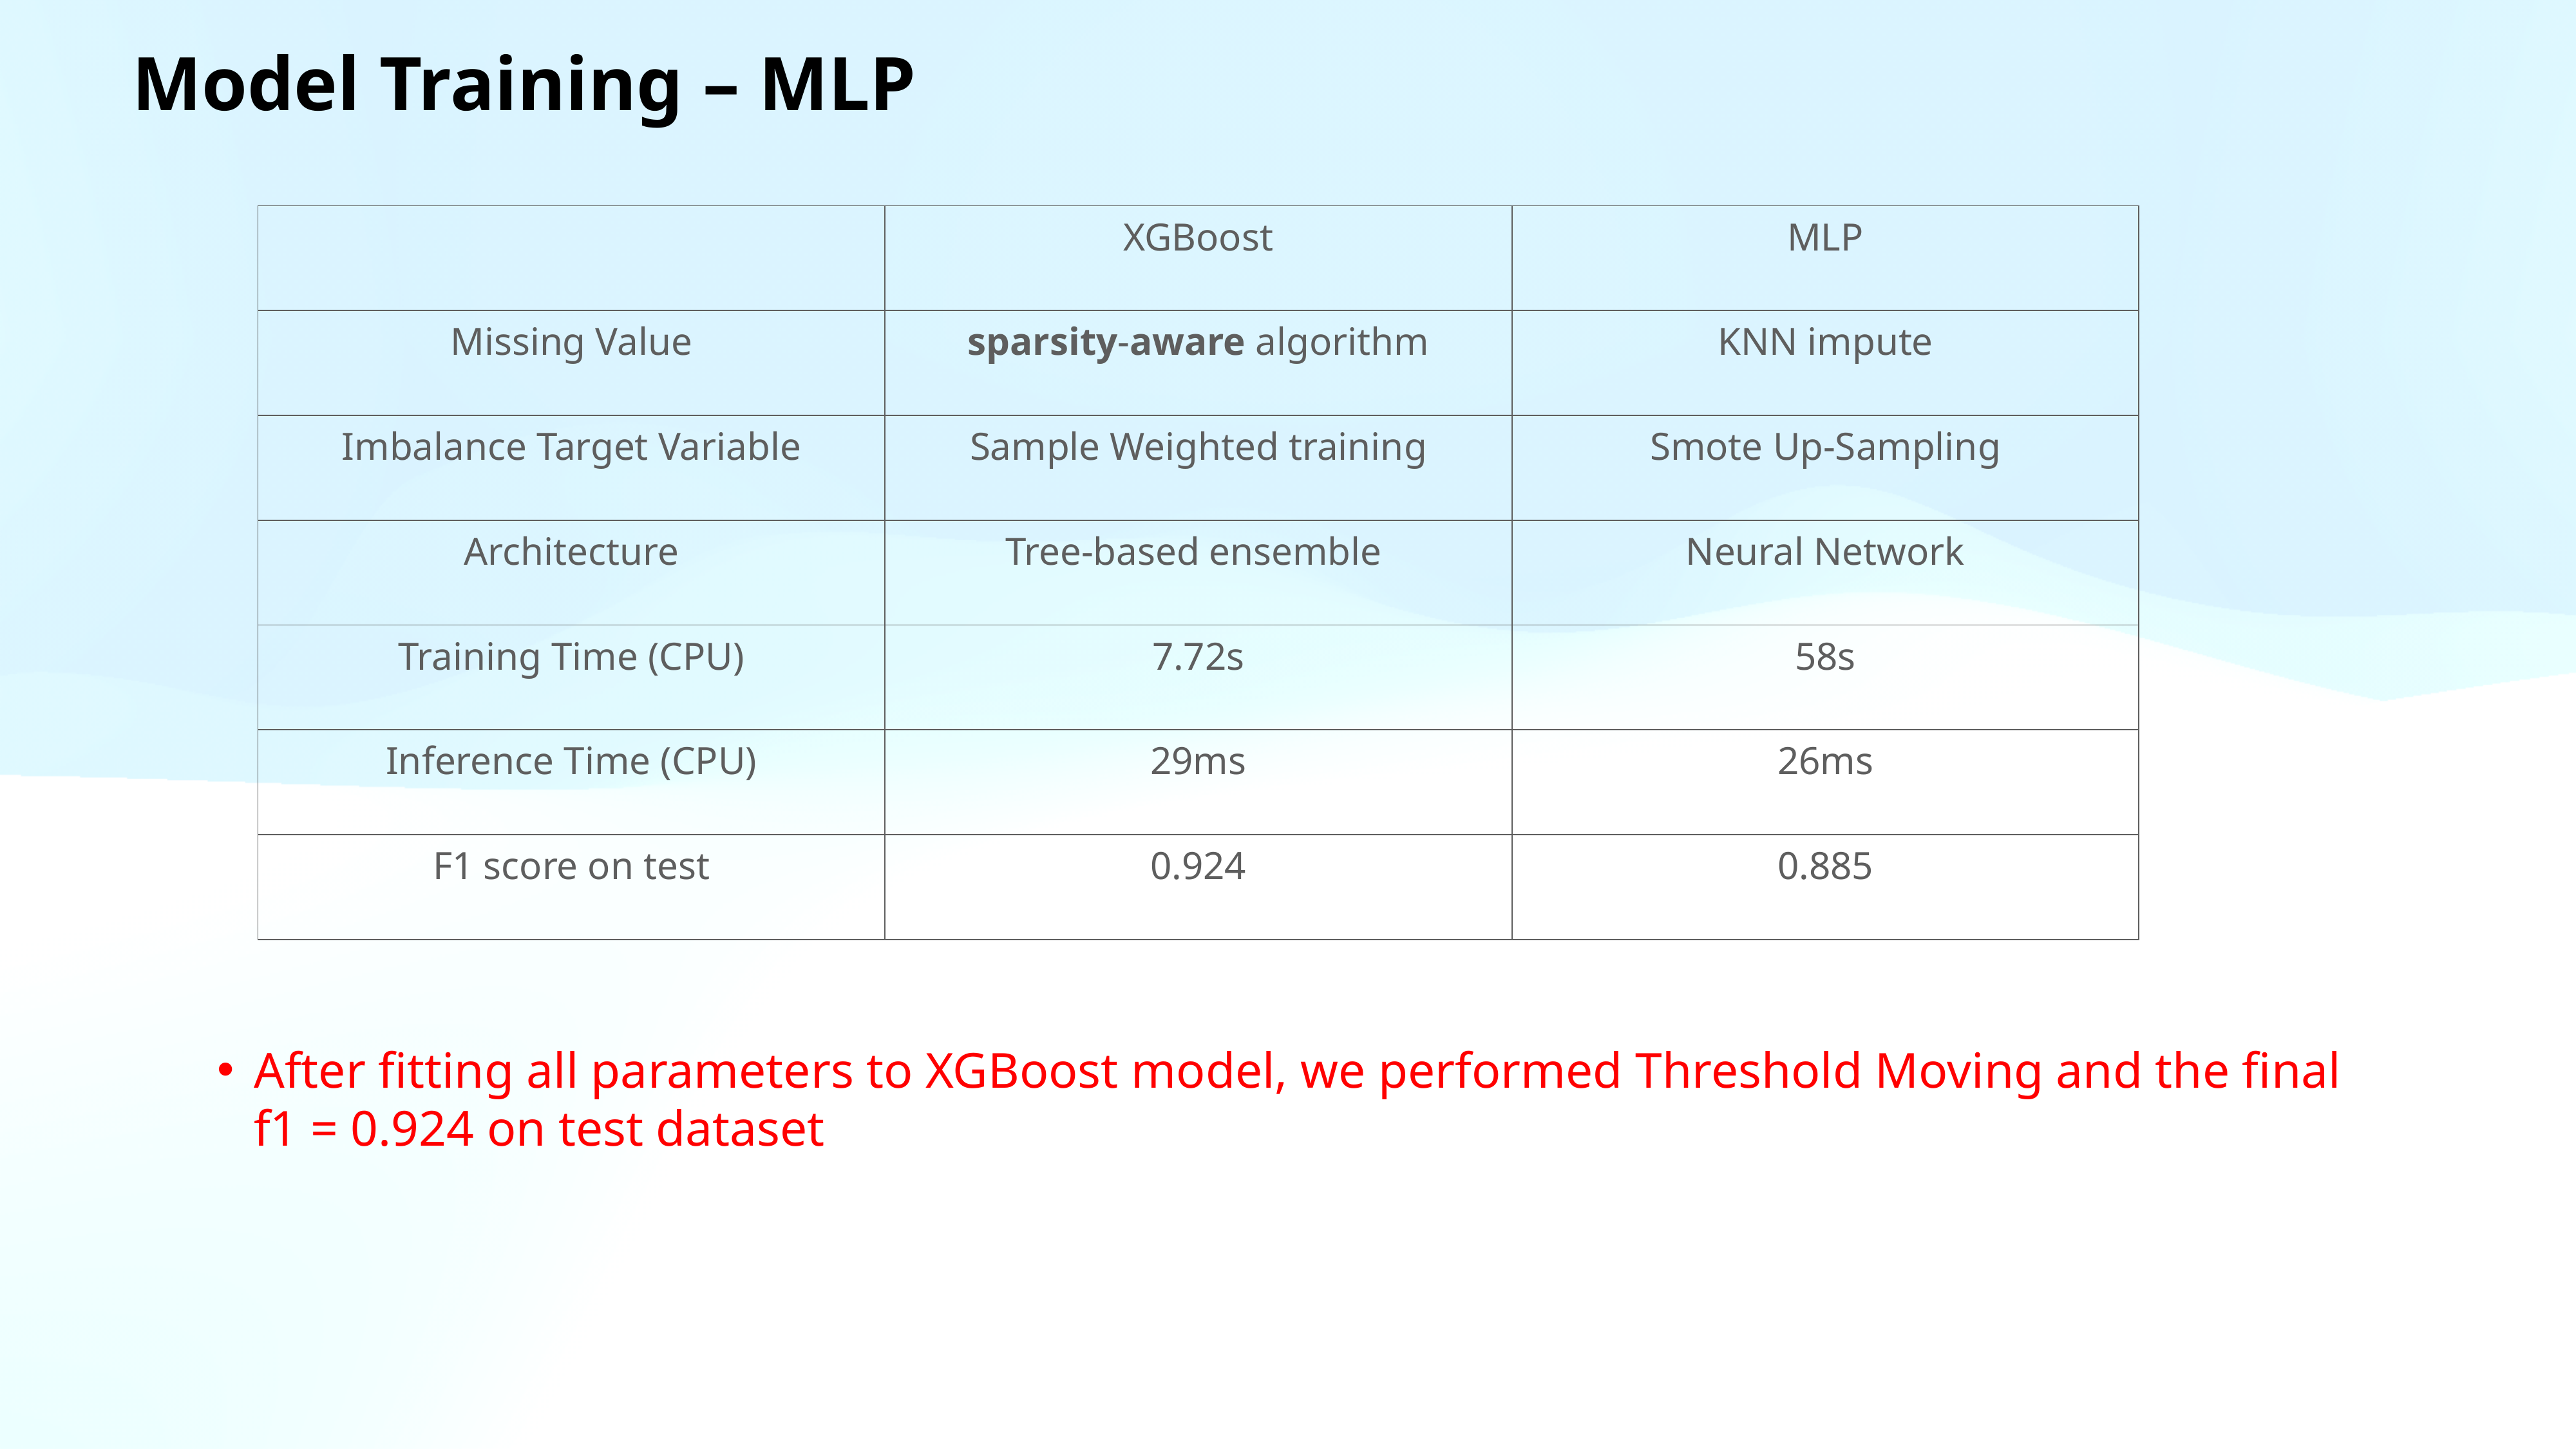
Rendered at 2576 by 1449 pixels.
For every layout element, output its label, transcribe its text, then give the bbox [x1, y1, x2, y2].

table_cell Tree-based ensemble [886, 521, 1511, 625]
table_cell Training Time (CPU) [258, 625, 884, 729]
table_cell Missing Value [258, 311, 884, 415]
table_cell Architecture [258, 521, 884, 625]
text_box After fitting all parameters to XGBoost model, we performed Threshold Moving and the final f1 = 0.924 on test dataset [208, 1035, 2368, 1160]
table_cell KNN impute [1513, 311, 2138, 415]
table_cell 0.924 [886, 835, 1511, 939]
table_header MLP [1513, 206, 2138, 310]
table_cell Neural Network [1513, 521, 2138, 625]
table_header [258, 206, 884, 310]
table_cell Imbalance Target Variable [258, 416, 884, 520]
table_cell 29ms [886, 730, 1511, 834]
table_cell sparsity-aware algorithm [886, 311, 1511, 415]
table_cell 0.885 [1513, 835, 2138, 939]
table_cell Smote Up-Sampling [1513, 416, 2138, 520]
table_cell Inference Time (CPU) [258, 730, 884, 834]
table_cell 58s [1513, 625, 2138, 729]
table_cell Sample Weighted training [886, 416, 1511, 520]
picture [0, 0, 2576, 1449]
table_cell F1 score on test [258, 835, 884, 939]
table_cell 7.72s [886, 625, 1511, 729]
table_cell 26ms [1513, 730, 2138, 834]
table_header XGBoost [886, 206, 1511, 310]
text_box Model Training – MLP [127, 32, 2449, 131]
